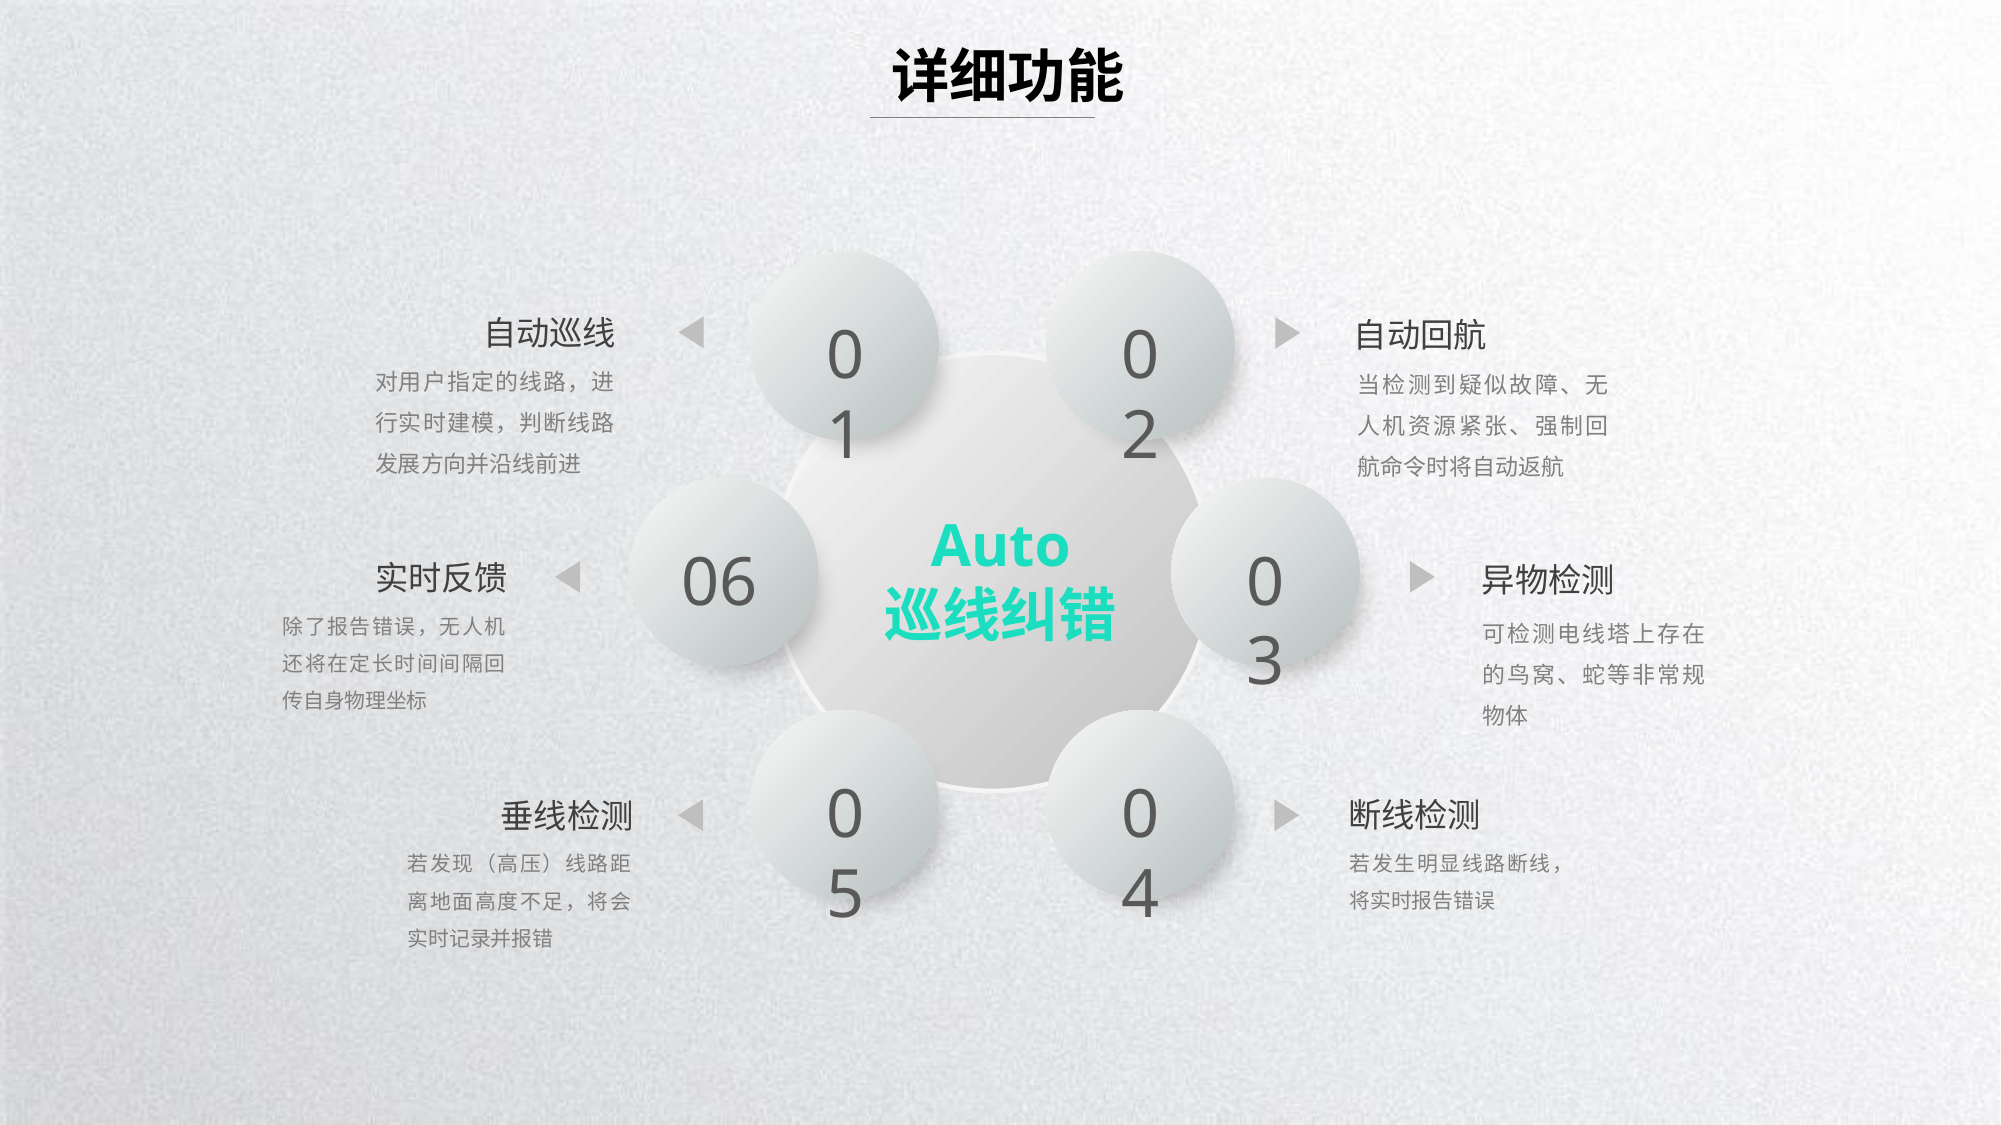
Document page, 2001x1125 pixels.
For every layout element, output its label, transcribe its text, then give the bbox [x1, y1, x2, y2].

text_box [1407, 559, 1437, 595]
text_box 详细功能 [672, 31, 1344, 117]
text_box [359, 304, 643, 482]
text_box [629, 251, 1360, 899]
picture [0, 0, 2001, 1125]
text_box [392, 787, 732, 956]
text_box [267, 549, 606, 719]
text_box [1333, 786, 1588, 918]
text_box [1339, 306, 1624, 485]
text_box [1466, 552, 1721, 734]
